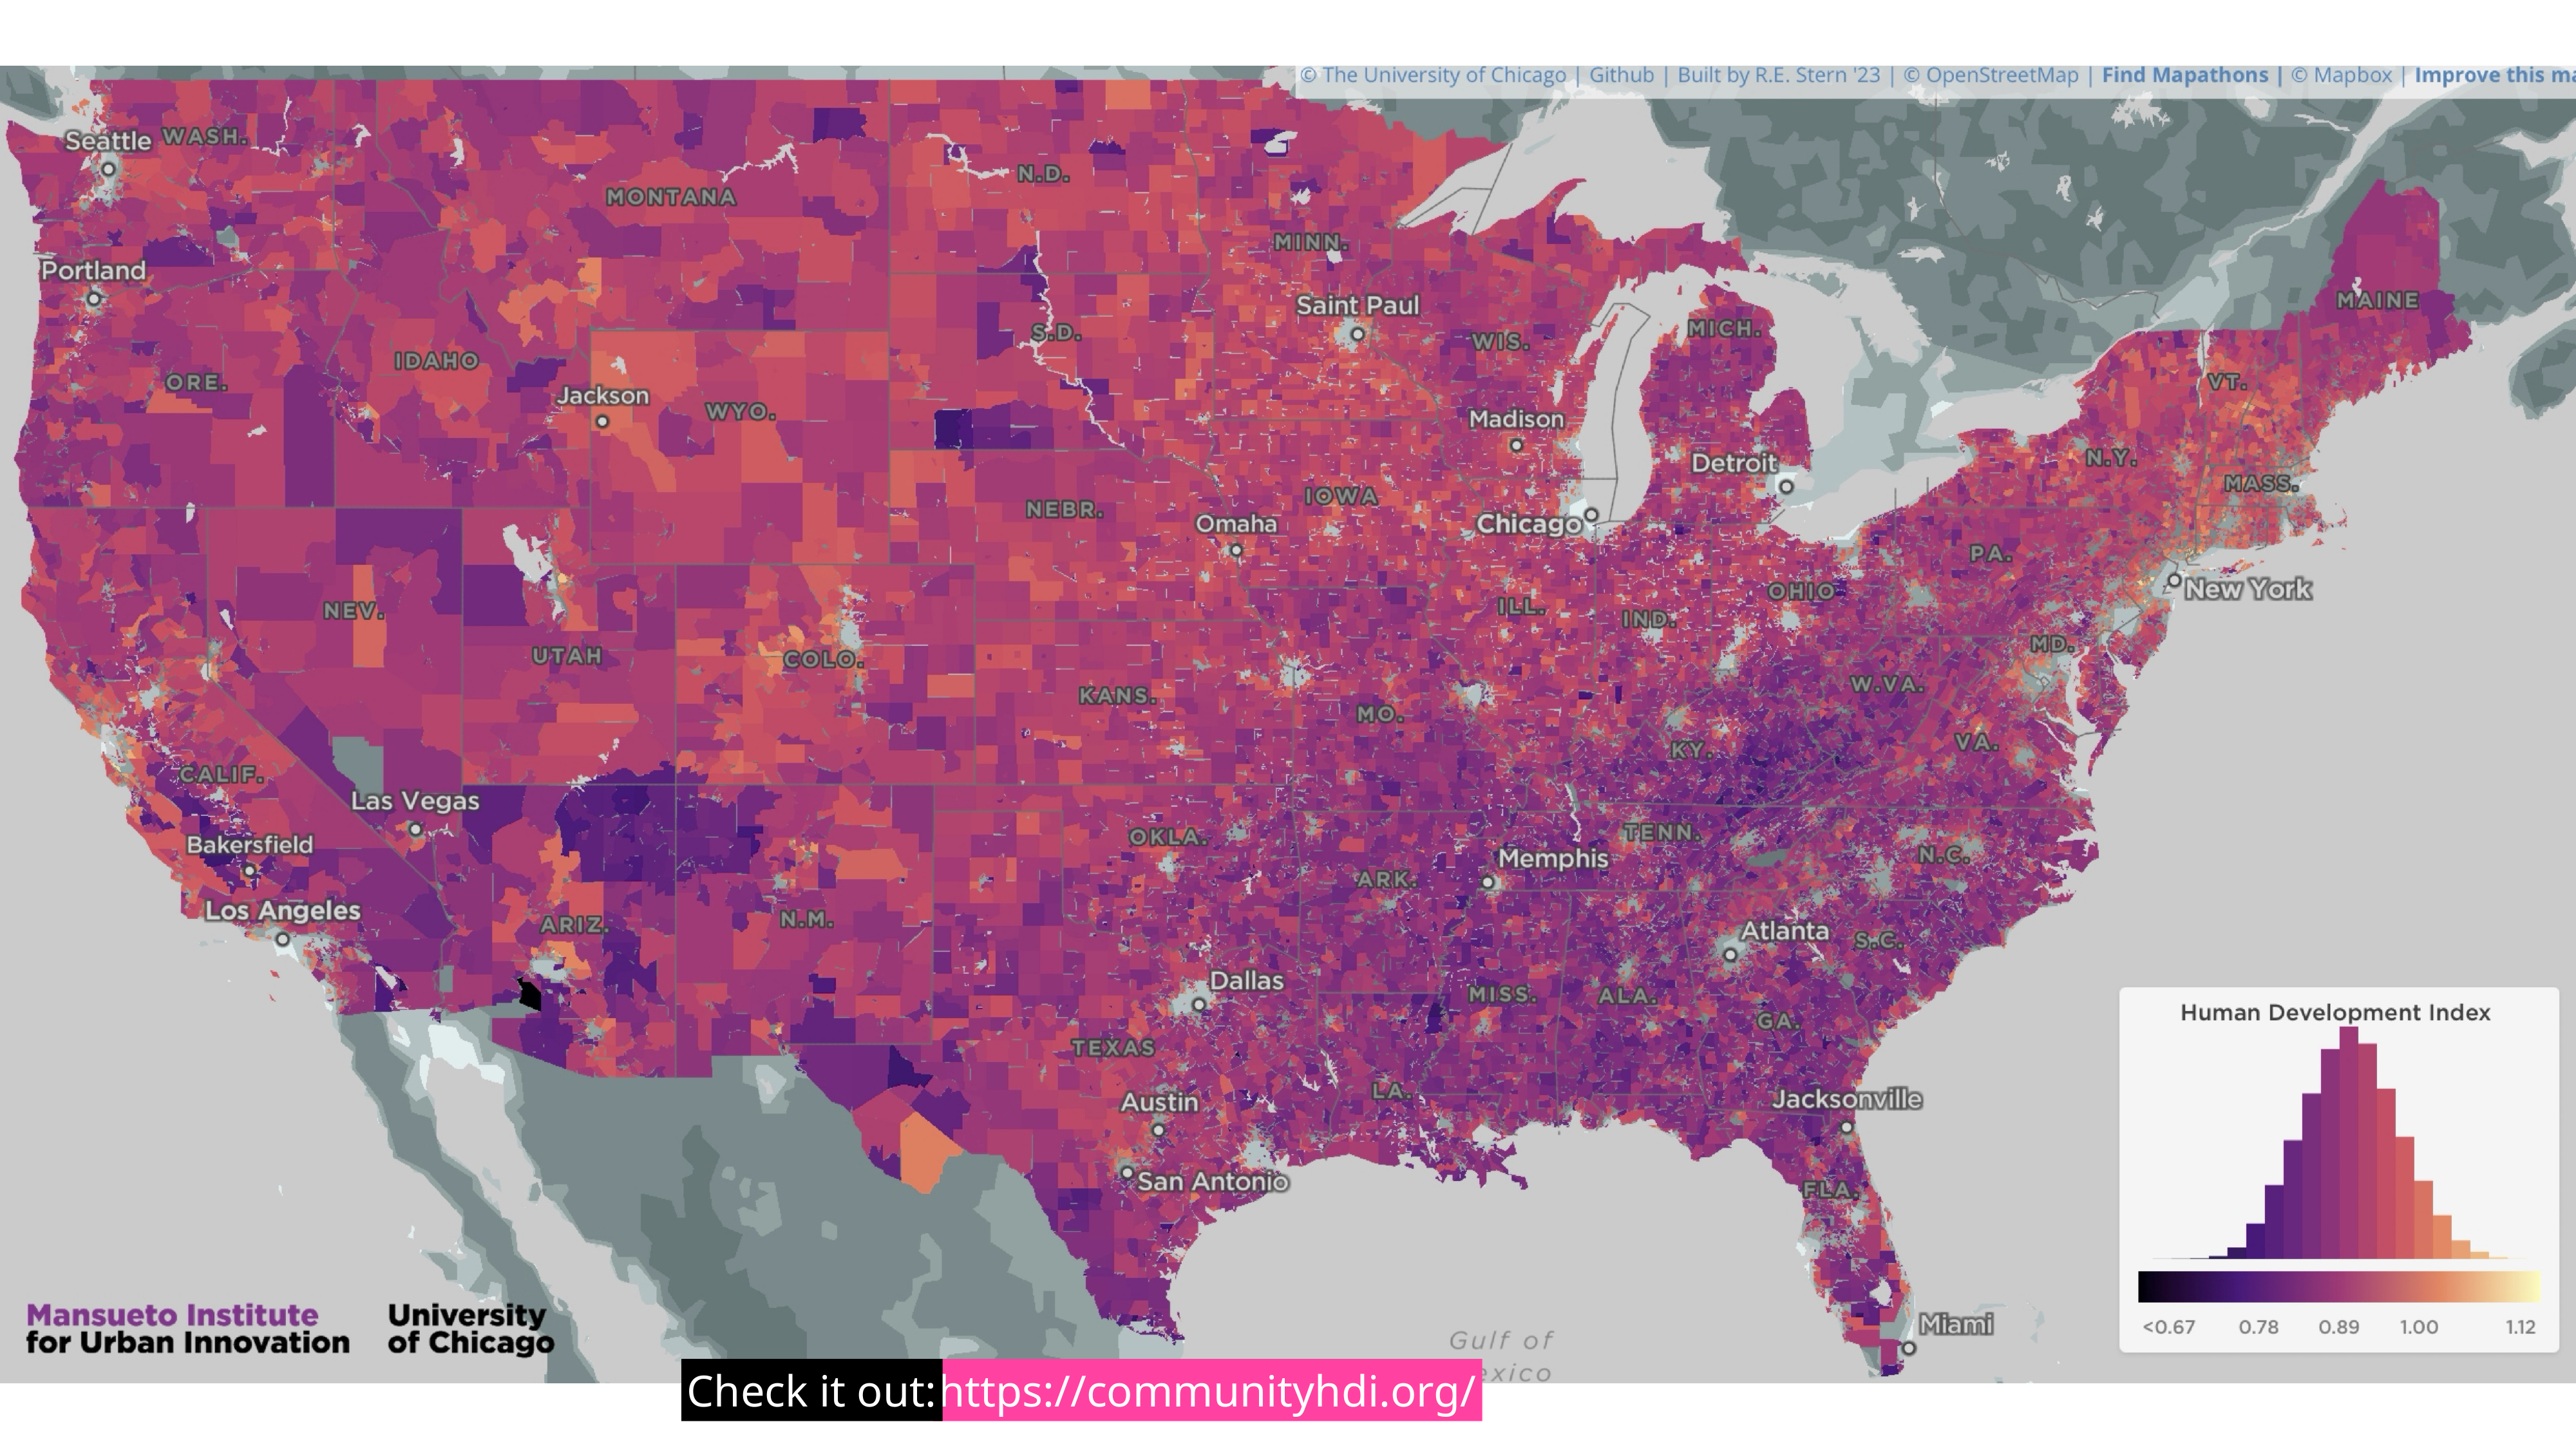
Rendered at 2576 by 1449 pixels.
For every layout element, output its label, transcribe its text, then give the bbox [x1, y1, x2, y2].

text_box Check it out: [681, 1383, 943, 1421]
picture [0, 66, 2576, 1383]
text_box https://communityhdi.org/ [943, 1383, 1482, 1421]
